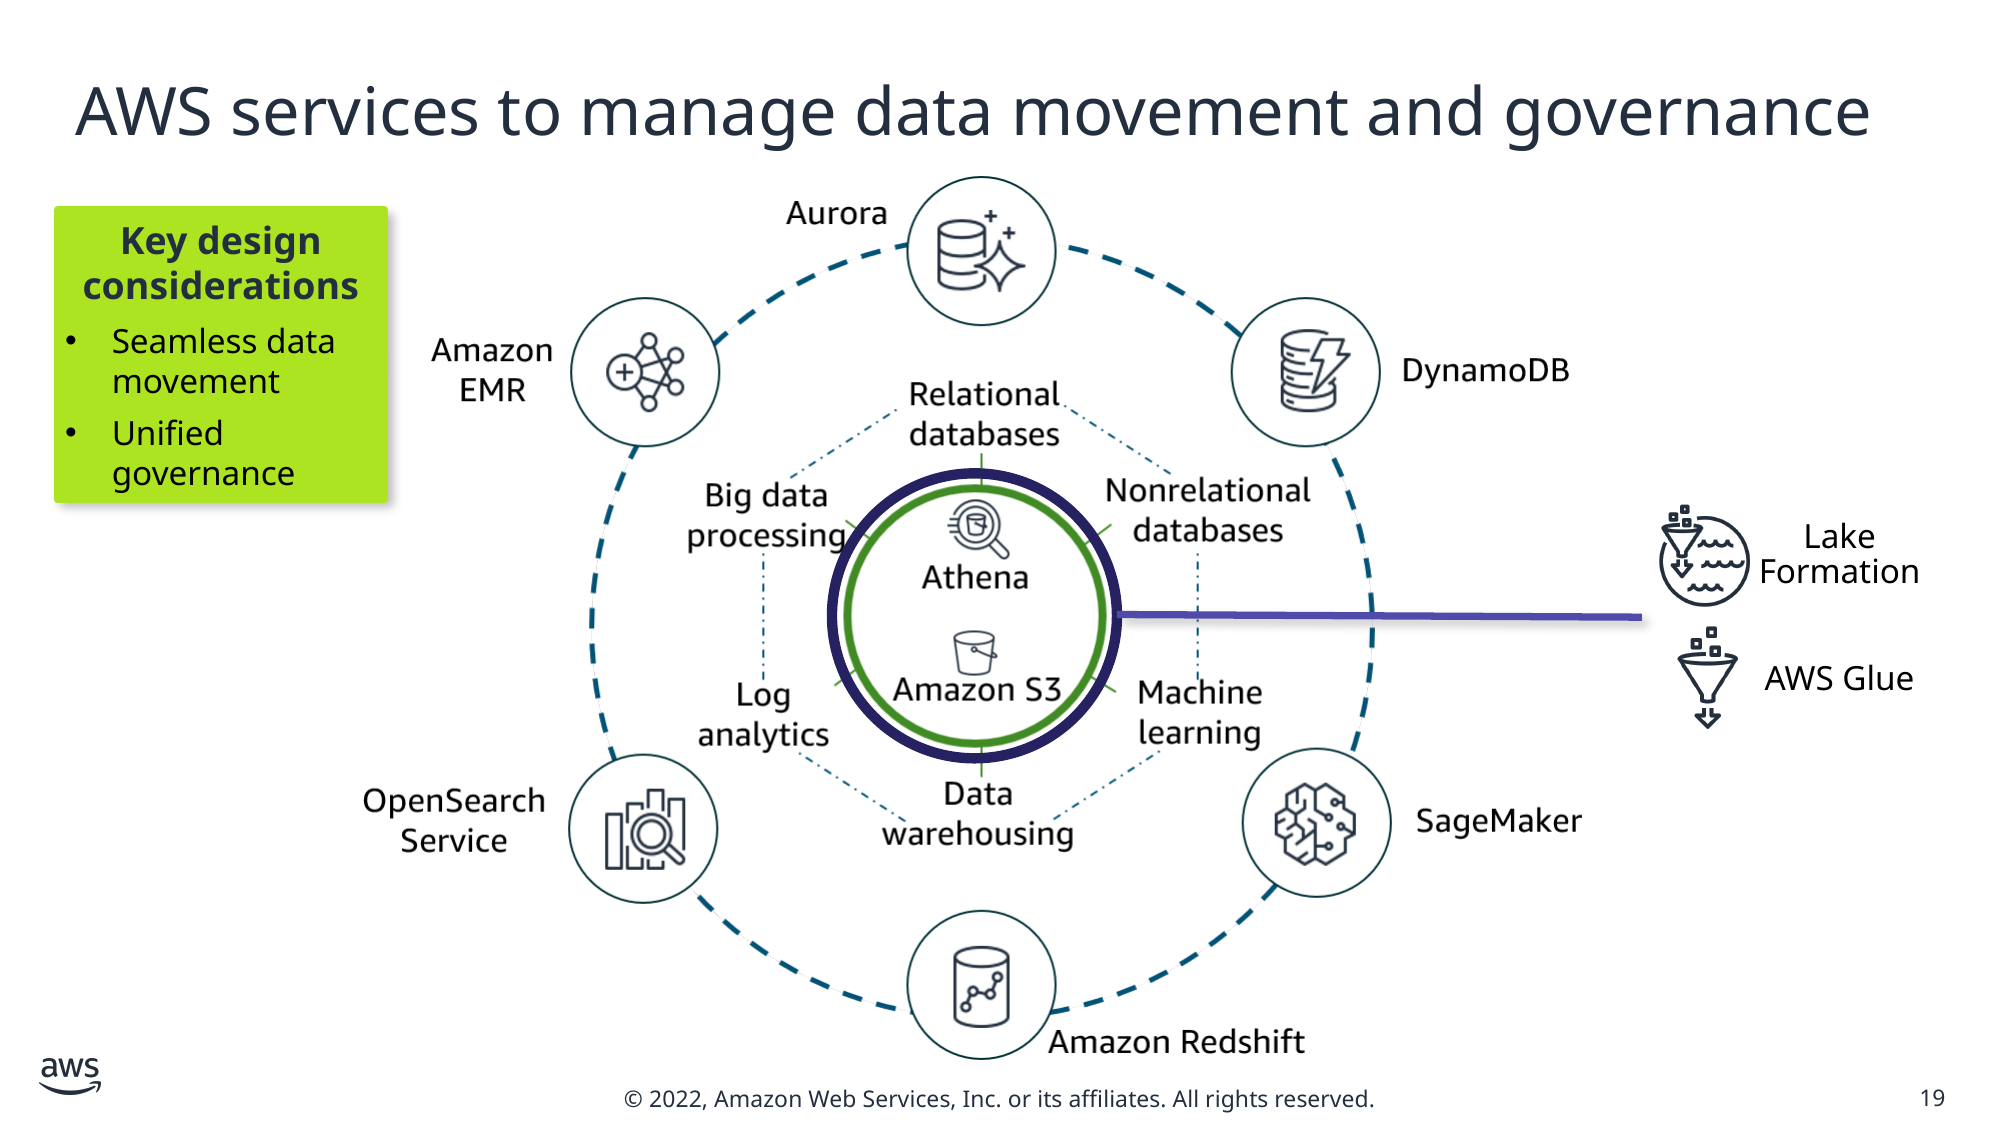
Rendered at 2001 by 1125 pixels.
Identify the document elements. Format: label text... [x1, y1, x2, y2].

picture [1644, 495, 1765, 616]
picture [39, 1058, 101, 1095]
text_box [1116, 614, 1643, 618]
picture [1646, 617, 1768, 738]
title AWS services to manage data movement and governance [60, 49, 1958, 170]
slide_number 19 [1881, 1077, 1961, 1121]
picture [322, 175, 1604, 1083]
text_box AWS Glue [1768, 649, 1938, 705]
text_box Key design considerations Seamless data movement Unified governance [56, 209, 322, 501]
text_box Lake Formation [1765, 512, 1946, 598]
